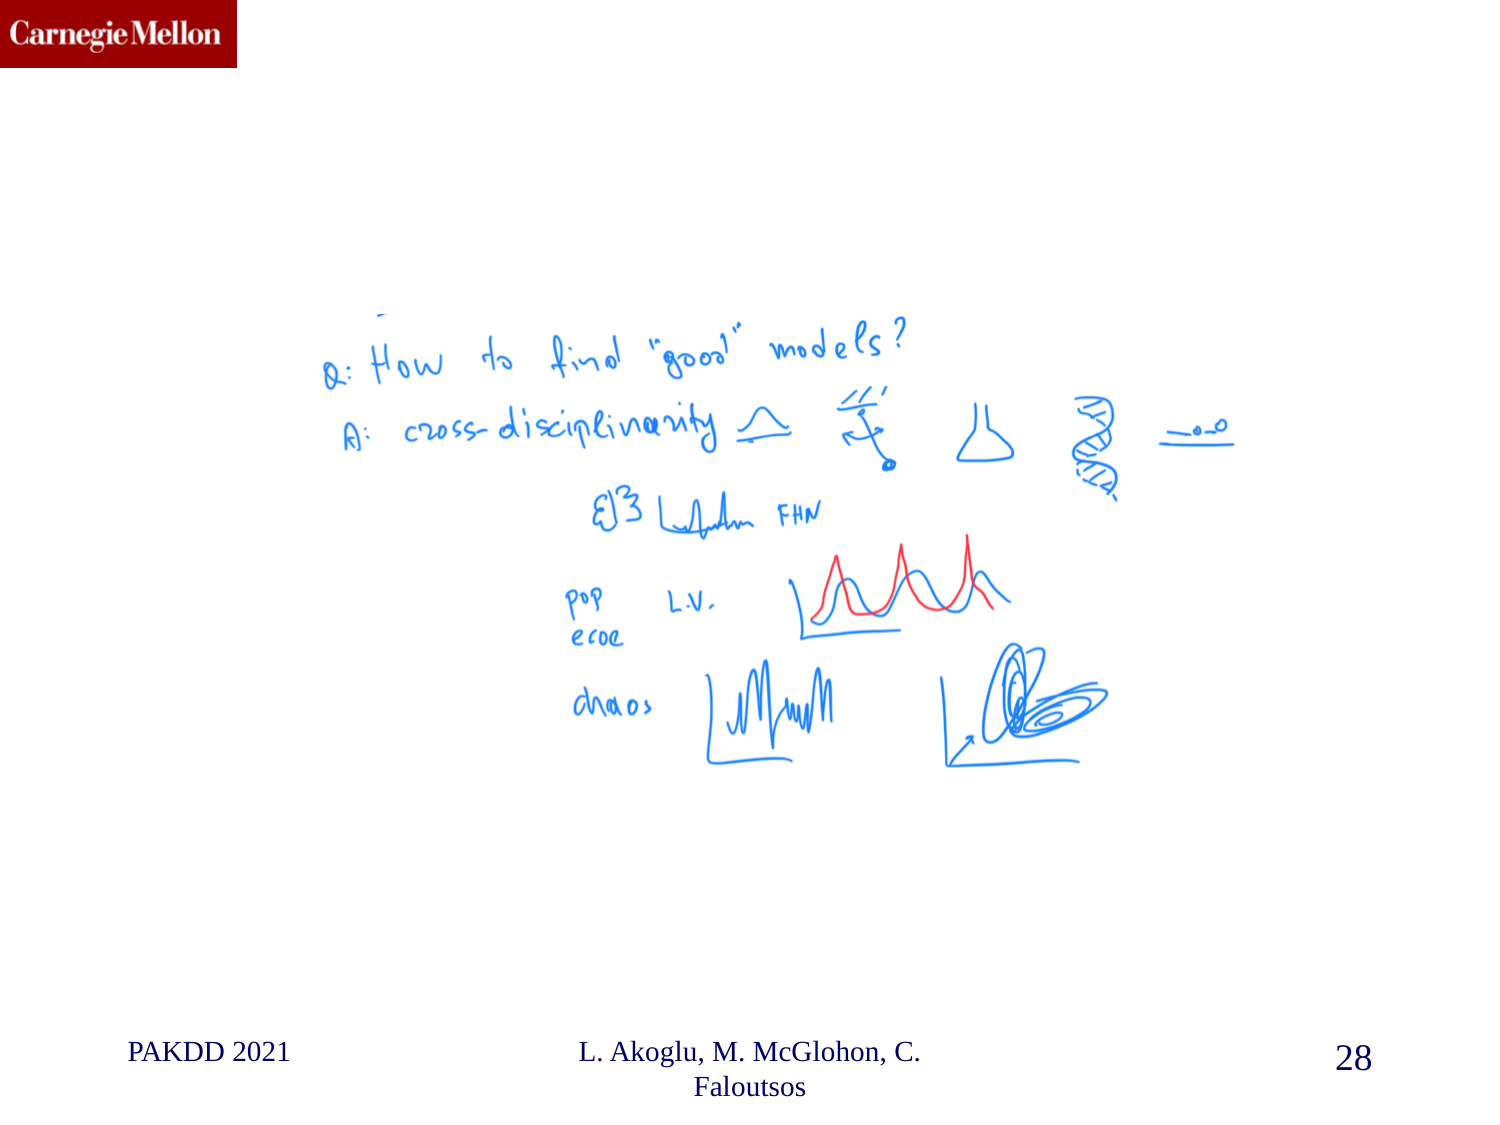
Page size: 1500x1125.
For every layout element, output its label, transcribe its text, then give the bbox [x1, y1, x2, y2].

picture [0, 0, 237, 68]
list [112, 314, 1388, 923]
footer L. Akoglu, M. McGlohon, C. Faloutsos [512, 1024, 988, 1101]
slide_number 28 [1074, 1024, 1388, 1101]
slide_number PAKDD 2021 [112, 1024, 426, 1101]
